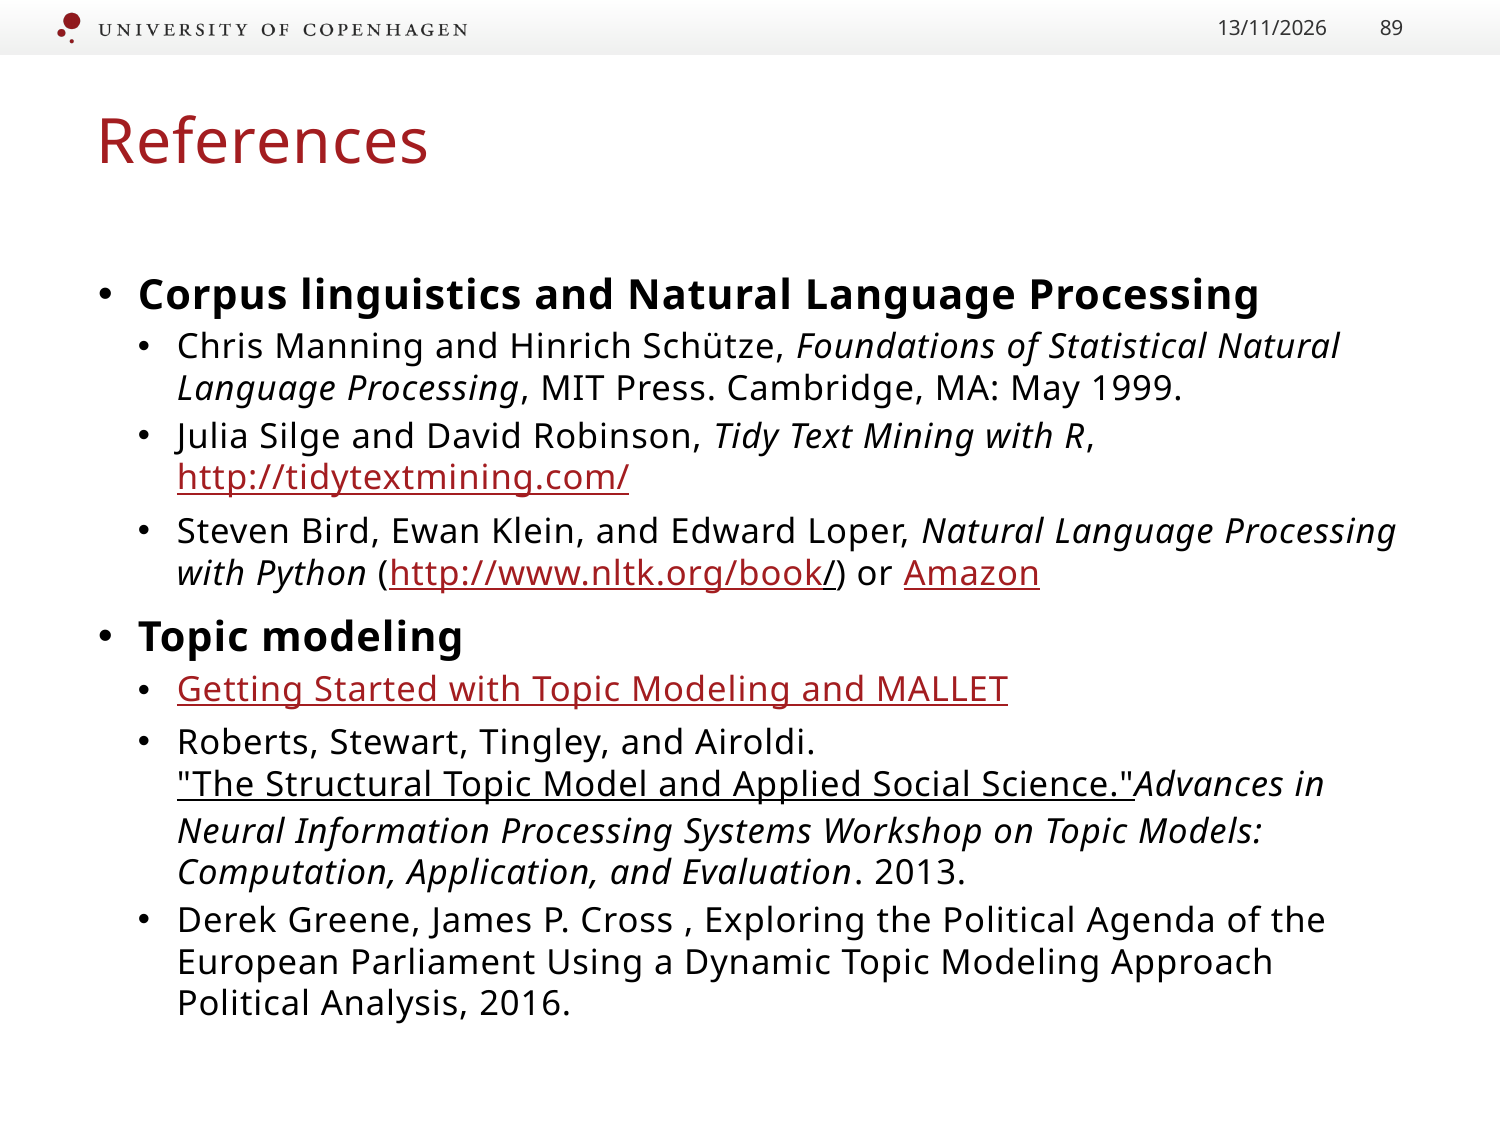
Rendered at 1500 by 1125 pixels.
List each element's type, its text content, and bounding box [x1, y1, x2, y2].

slide_number 89 [1341, 14, 1404, 43]
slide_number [1193, 14, 1327, 43]
picture [92, 15, 475, 42]
title References [96, 101, 1404, 244]
list Corpus linguistics and Natural Language Processing Chris Manning and Hinrich Schütze, Foundations of Statistical Natural Language Processing, MIT Press. Cambridge, MA: May 1999. Julia Silge and David Robinson, Tidy Text Mining with R, http://tidytextmining.com/ Steven Bird, Ewan Klein, and Edward Loper, Natural Language Processing with Python (http://www.nltk.org/book/) or Amazon Topic modeling Getting Started with Topic Modeling and MALLET Roberts, Stewart, Tingley, and Airoldi. "The Structural Topic Model and Applied Social Science."Advances in Neural Information Processing Systems Workshop on Topic Models: Computation, Application, and Evaluation. 2013. Derek Greene, James P. Cross , Exploring the Political Agenda of the European Parliament Using a Dynamic Topic Modeling Approach Political Analysis, 2016. [98, 268, 1405, 1034]
